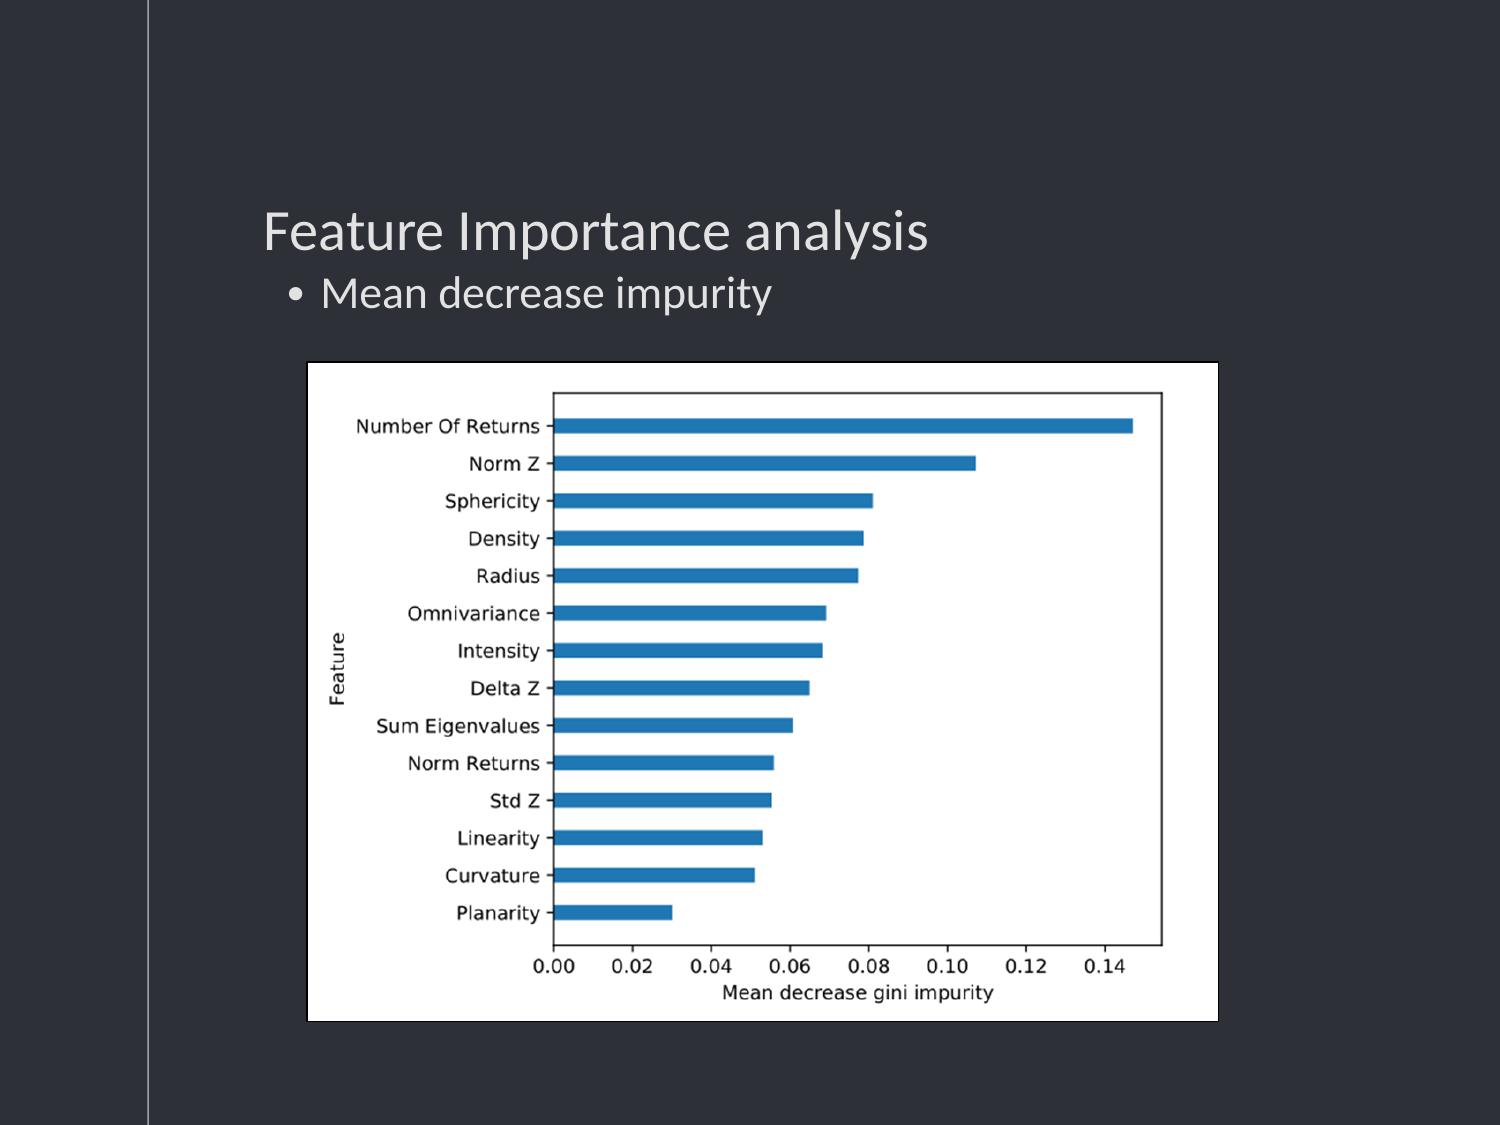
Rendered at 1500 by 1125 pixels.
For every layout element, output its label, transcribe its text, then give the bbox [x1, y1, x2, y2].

picture [306, 361, 1220, 1022]
text_box Feature Importance analysis ∙ Mean decrease impurity [235, 184, 1343, 360]
